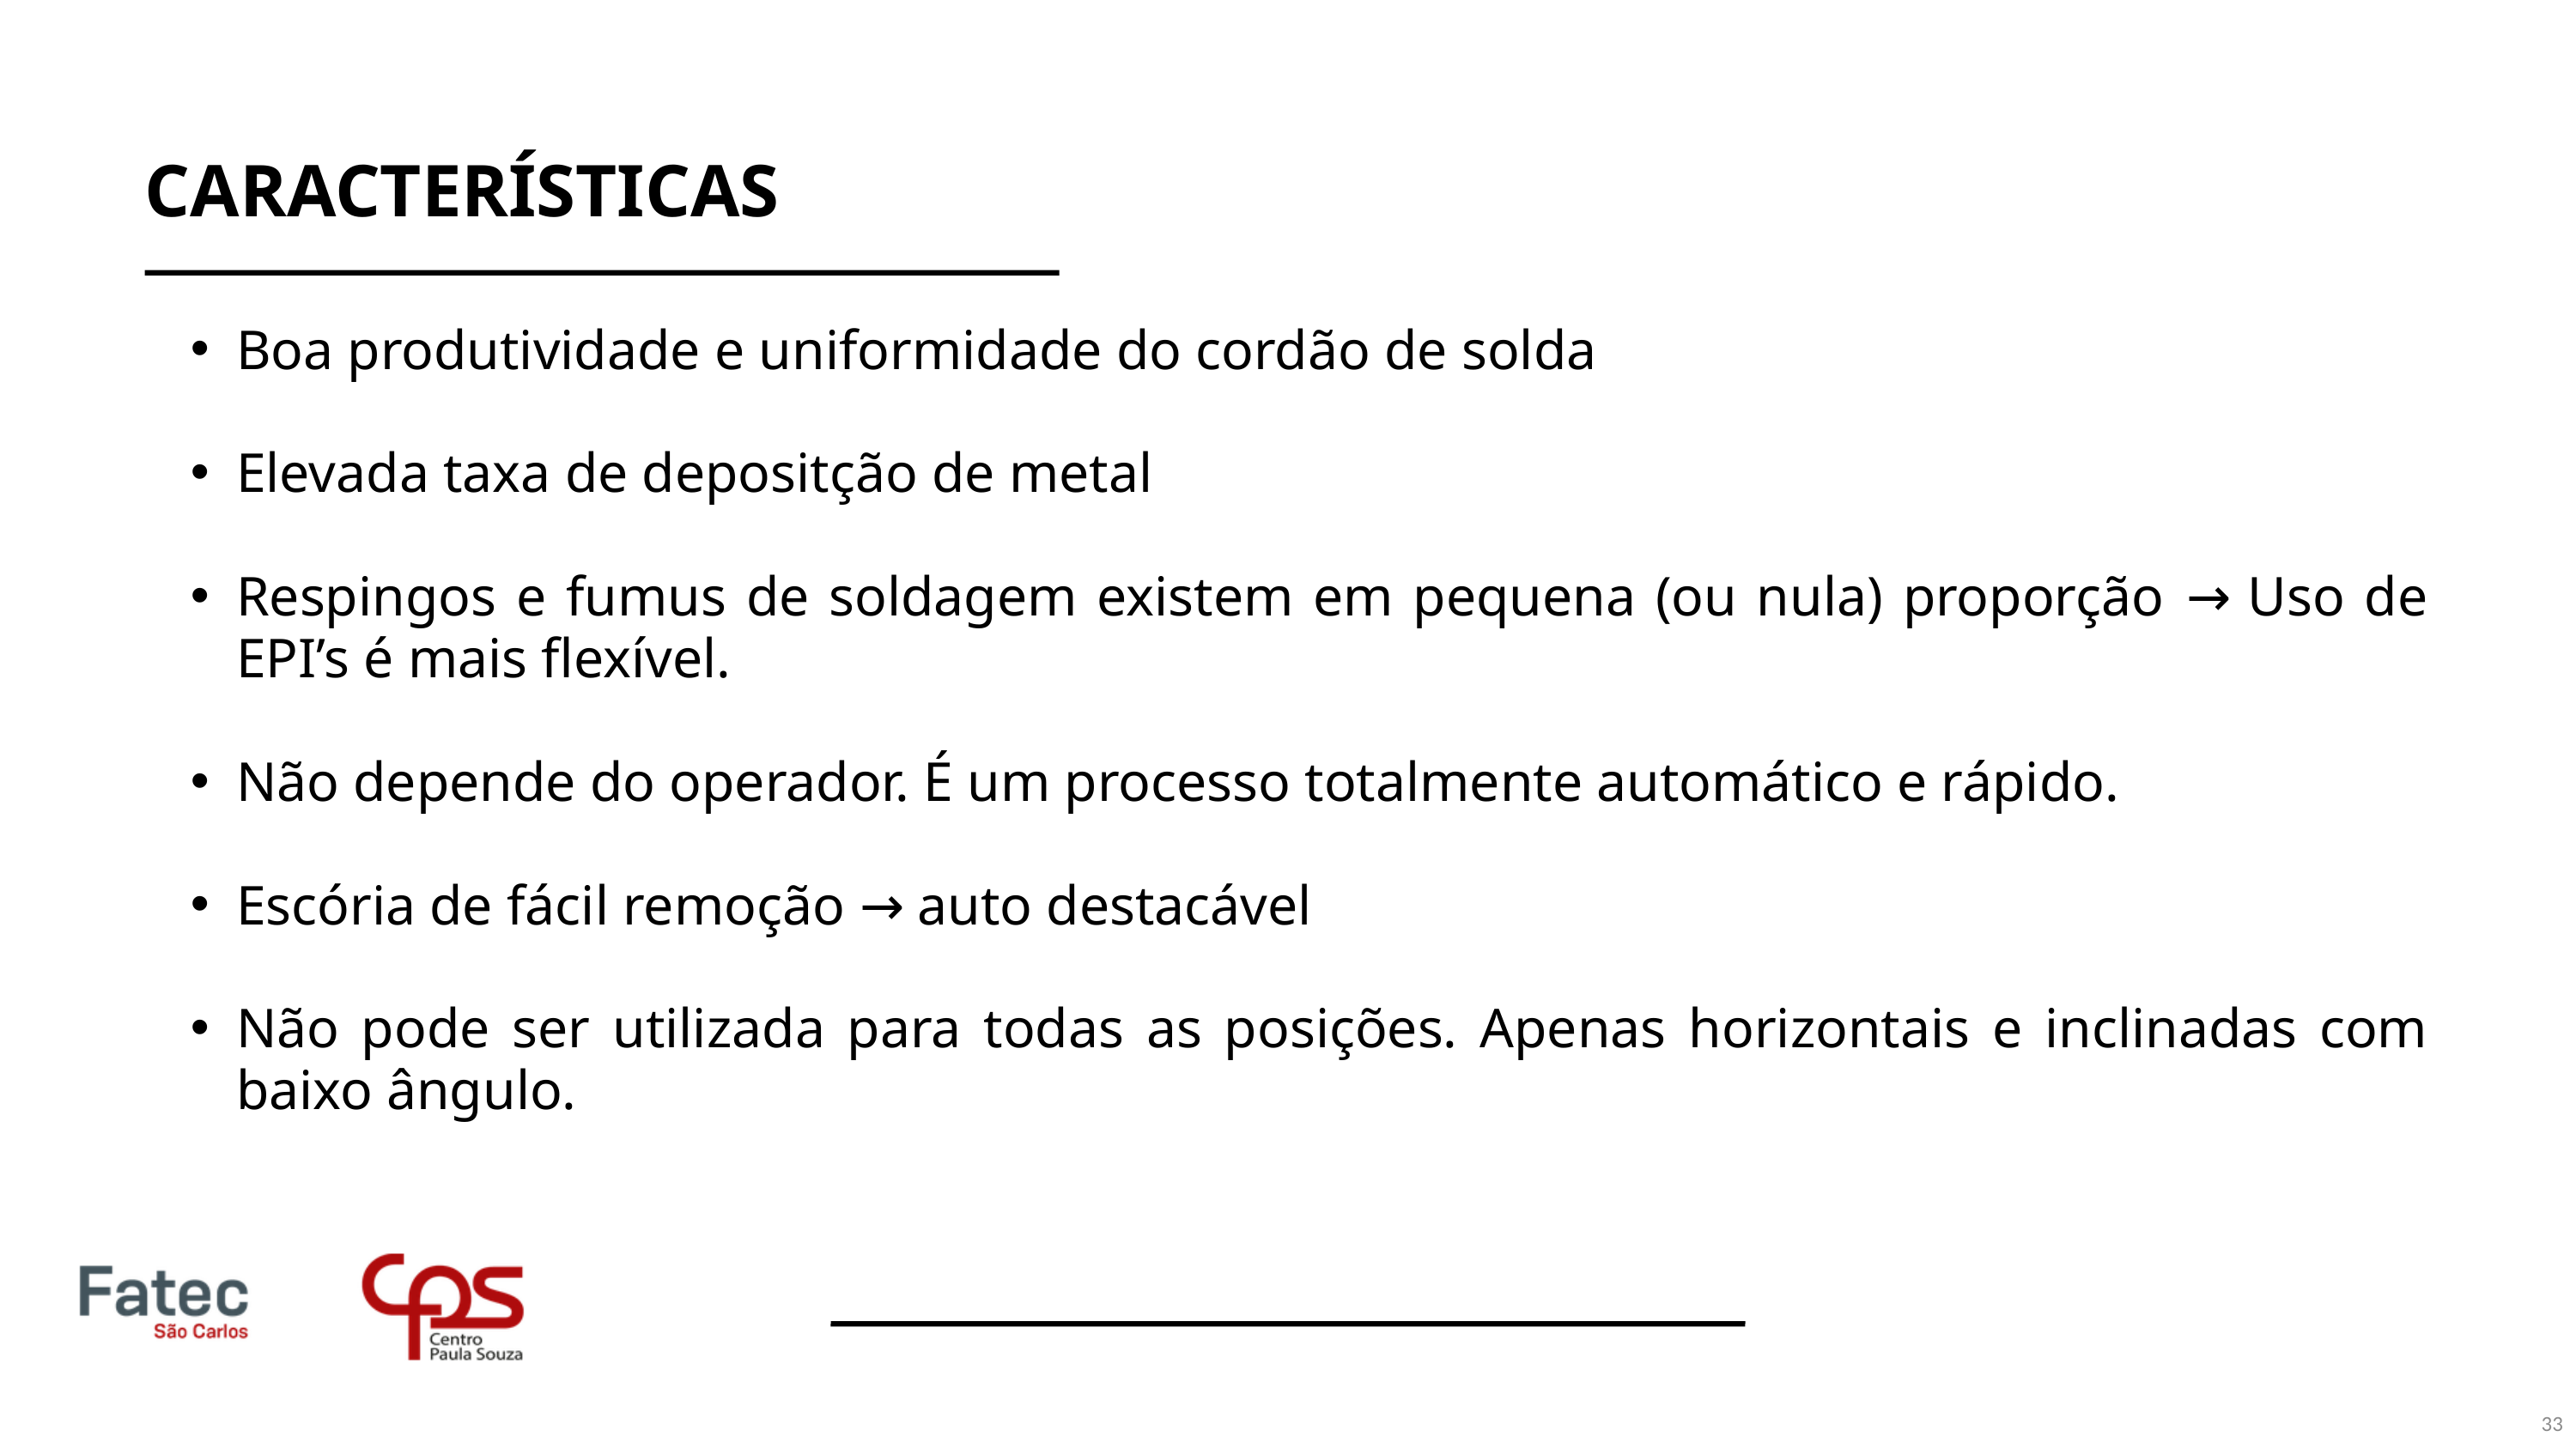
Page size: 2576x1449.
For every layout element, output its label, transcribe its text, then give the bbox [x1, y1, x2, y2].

picture [53, 1250, 562, 1366]
text_box CARACTERÍSTICAS [144, 149, 934, 232]
slide_number 33 [2275, 1397, 2576, 1449]
text_box Boa produtividade e uniformidade do cordão de solda Elevada taxa de depositção de metal Respingos e fumus de soldagem existem em pequena (ou nula) proporção → Uso de EPI’s é mais flexível. Não depende do operador. É um processo totalmente automático e rápido. Escória de fácil remoção → auto destacável Não pode ser utilizada para todas as posições. Apenas horizontais e inclinadas com baixo ângulo. [144, 318, 2432, 1121]
